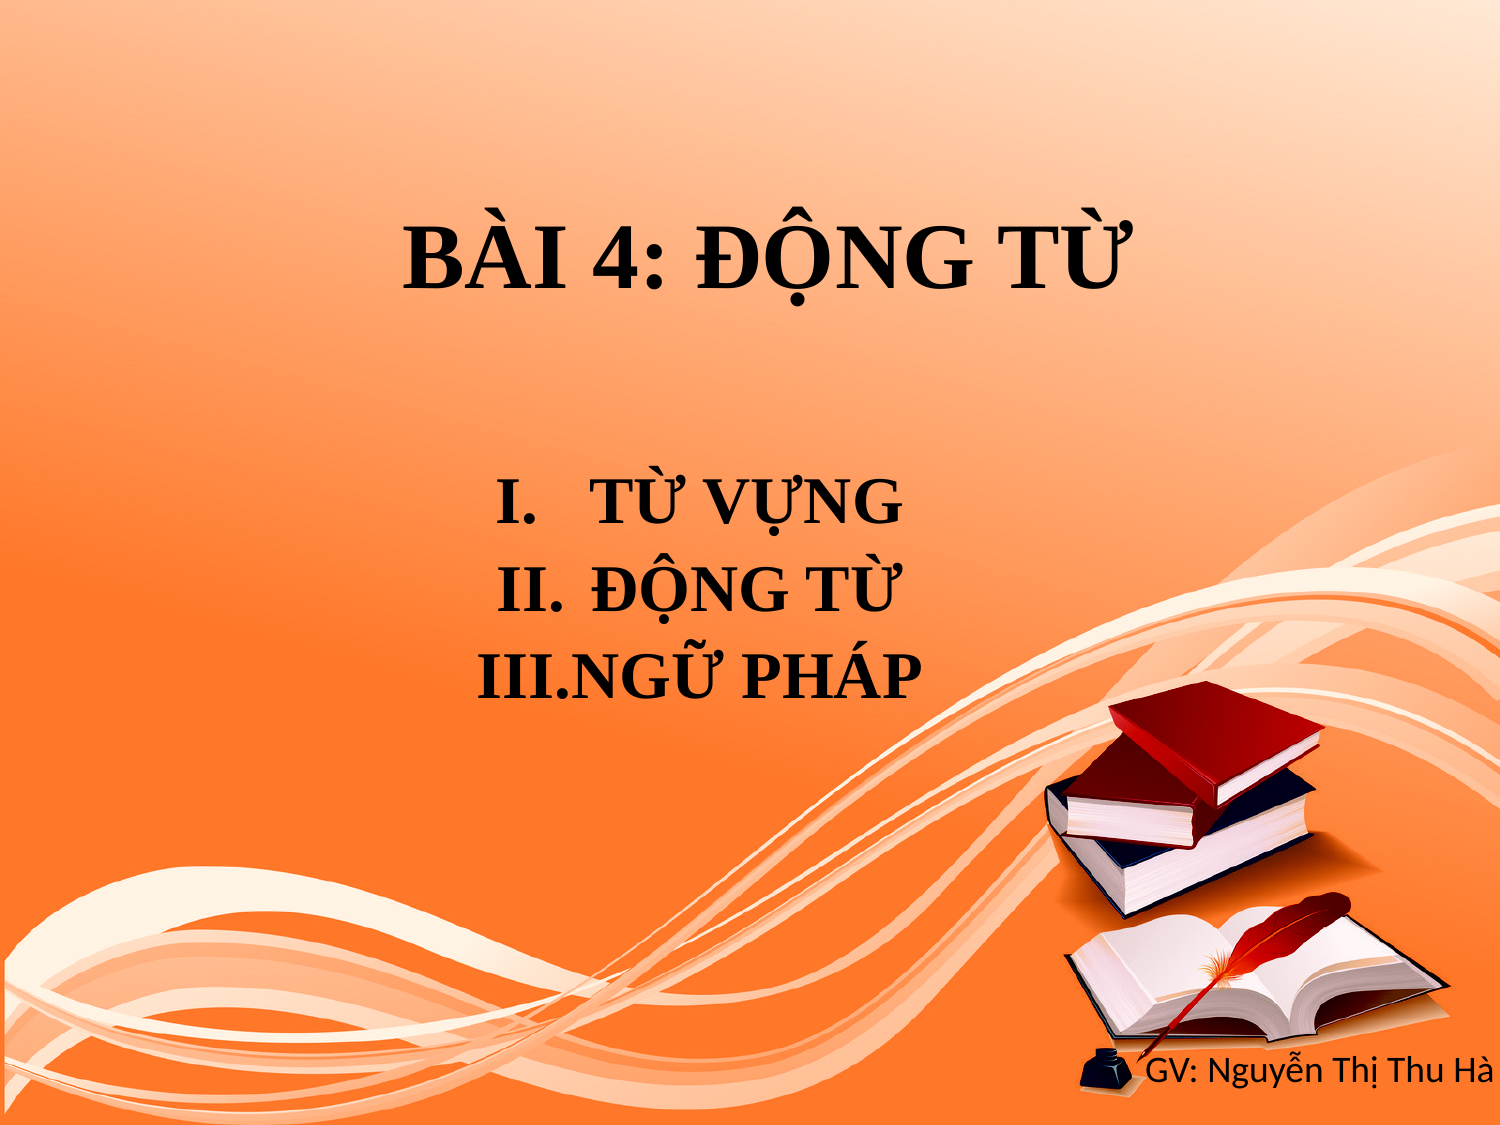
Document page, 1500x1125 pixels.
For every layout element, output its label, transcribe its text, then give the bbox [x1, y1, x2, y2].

title BÀI 4: ĐỘNG TỪ [99, 75, 1438, 317]
subtitle TỪ VỰNG ĐỘNG TỪ NGỮ PHÁP [174, 362, 1225, 725]
picture [0, 0, 1500, 1125]
text_box GV: Nguyễn Thị Thu Hà [1130, 1037, 1500, 1098]
